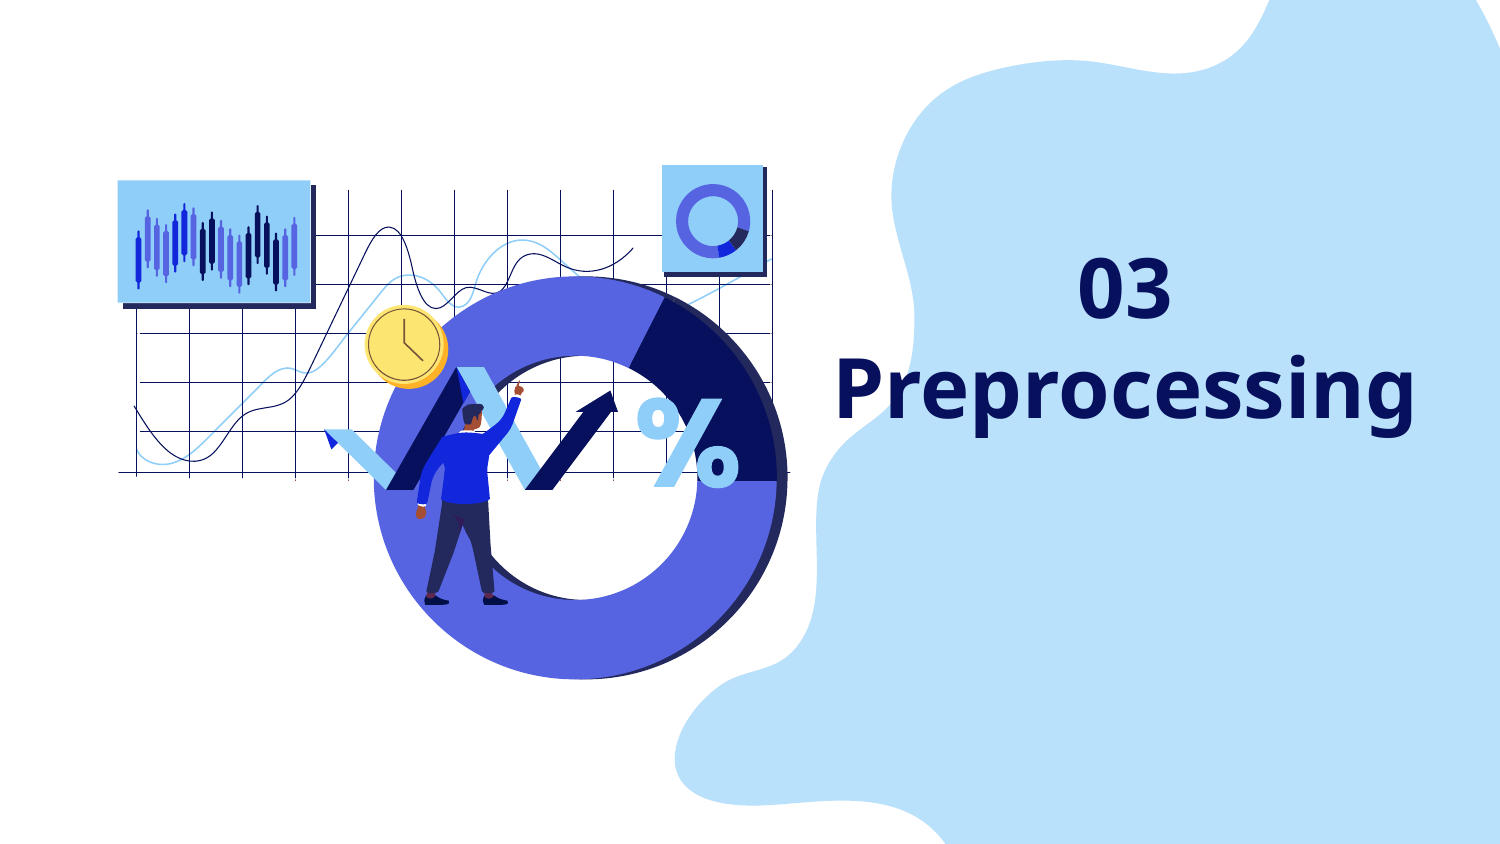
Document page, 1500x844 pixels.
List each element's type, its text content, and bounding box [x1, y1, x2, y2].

text_box [426, 593, 436, 599]
text_box [415, 506, 427, 520]
text_box [662, 165, 762, 187]
text_box [441, 500, 495, 594]
text_box [373, 487, 777, 680]
text_box [118, 181, 310, 188]
text_box [424, 595, 449, 605]
text_box [492, 555, 571, 599]
text_box 03 Preprocessing [789, 219, 1461, 582]
text_box [452, 514, 465, 534]
text_box [482, 595, 508, 605]
text_box [588, 486, 788, 680]
text_box [484, 593, 494, 599]
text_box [118, 188, 791, 479]
text_box [416, 487, 431, 505]
text_box [441, 487, 490, 504]
text_box [426, 503, 461, 594]
text_box [764, 167, 768, 187]
